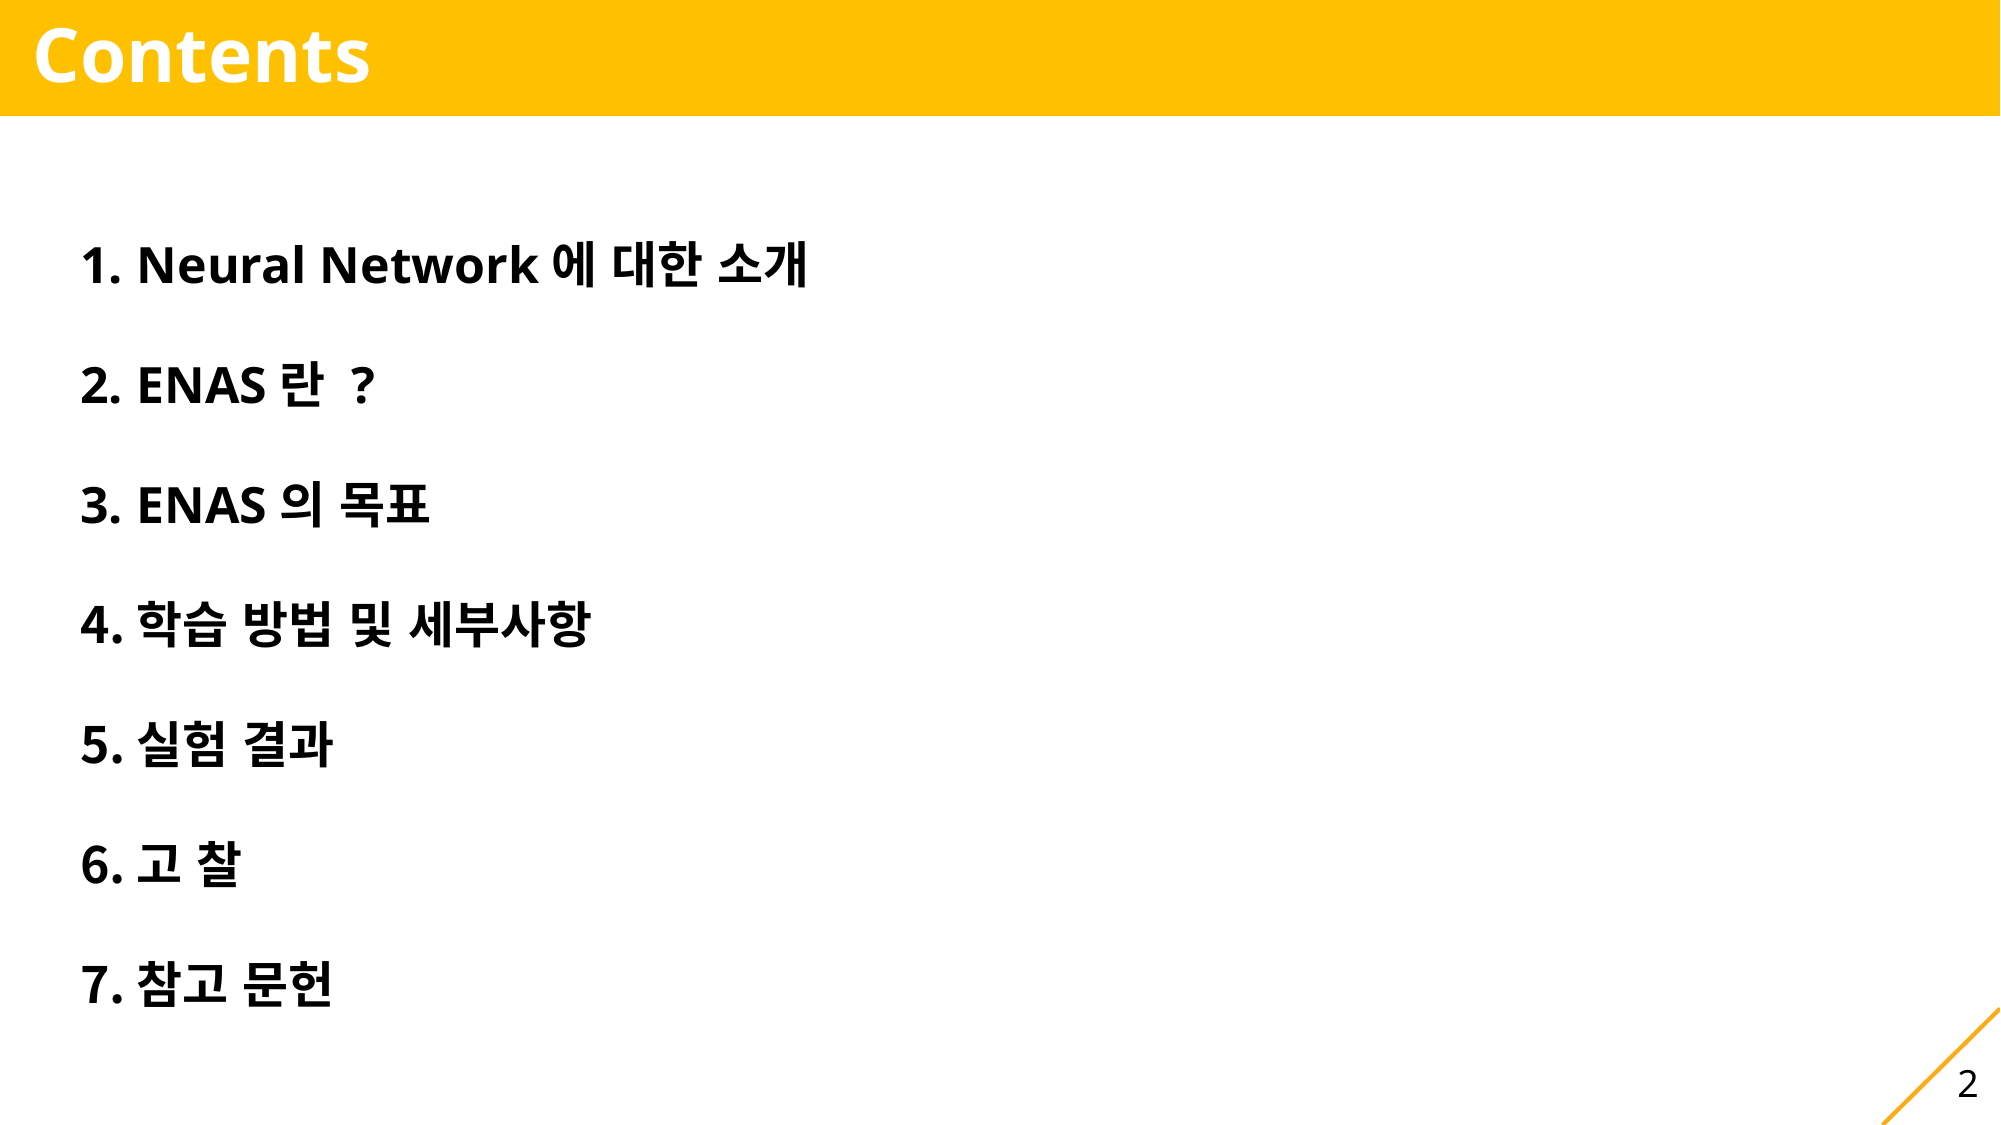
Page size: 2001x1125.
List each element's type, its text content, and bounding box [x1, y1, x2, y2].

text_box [1882, 1008, 2000, 1125]
text_box [0, 0, 2000, 116]
text_box Contents [17, 0, 930, 105]
text_box Neural Network에 대한 소개 ENAS란 ? ENAS의 목표 학습 방법 및 세부사항 실험 결과 고 찰 참고 문헌 [65, 166, 825, 1021]
